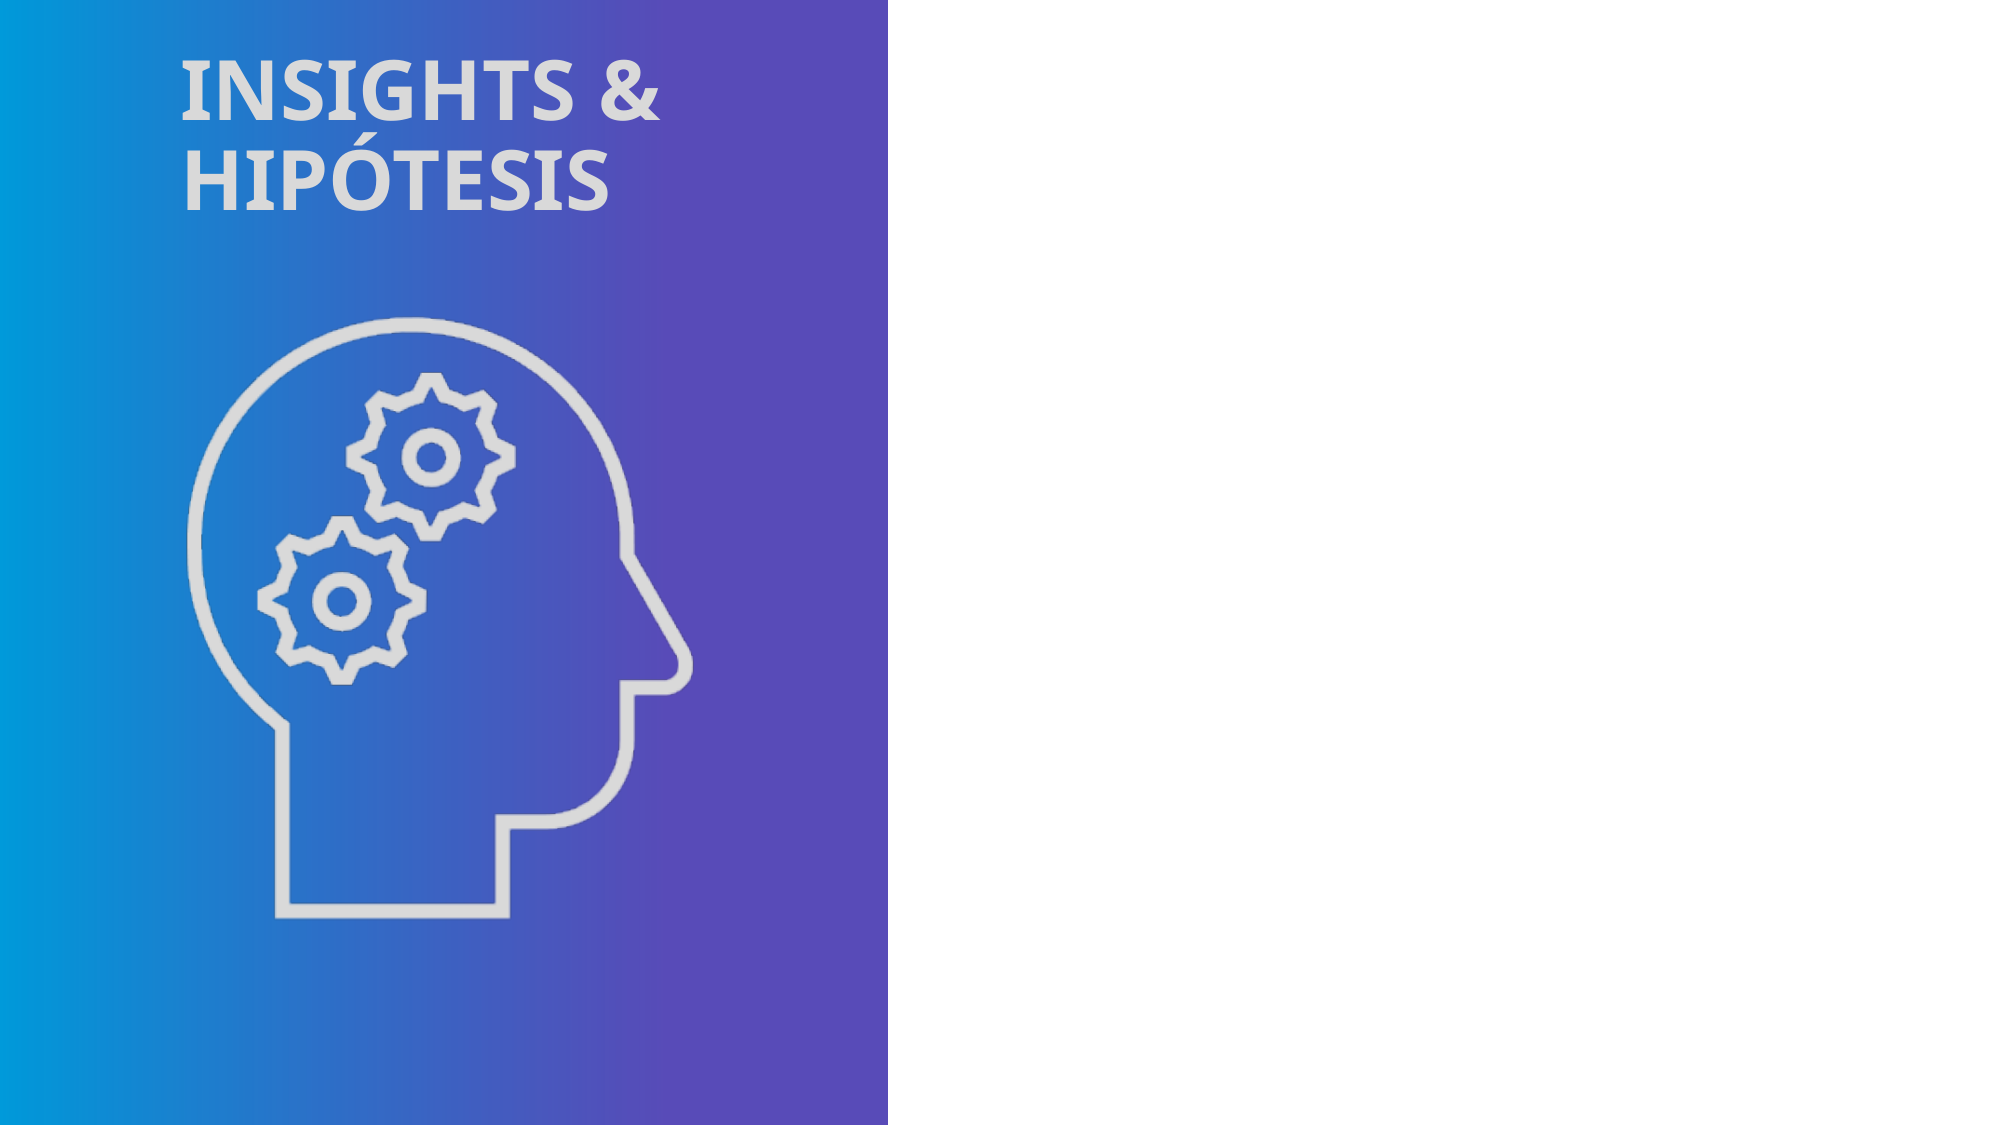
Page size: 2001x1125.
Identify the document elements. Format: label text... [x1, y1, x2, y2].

text_box INSIGHTS & HIPÓTESIS [165, 40, 972, 244]
picture [89, 276, 798, 991]
text_box [0, 0, 888, 1125]
